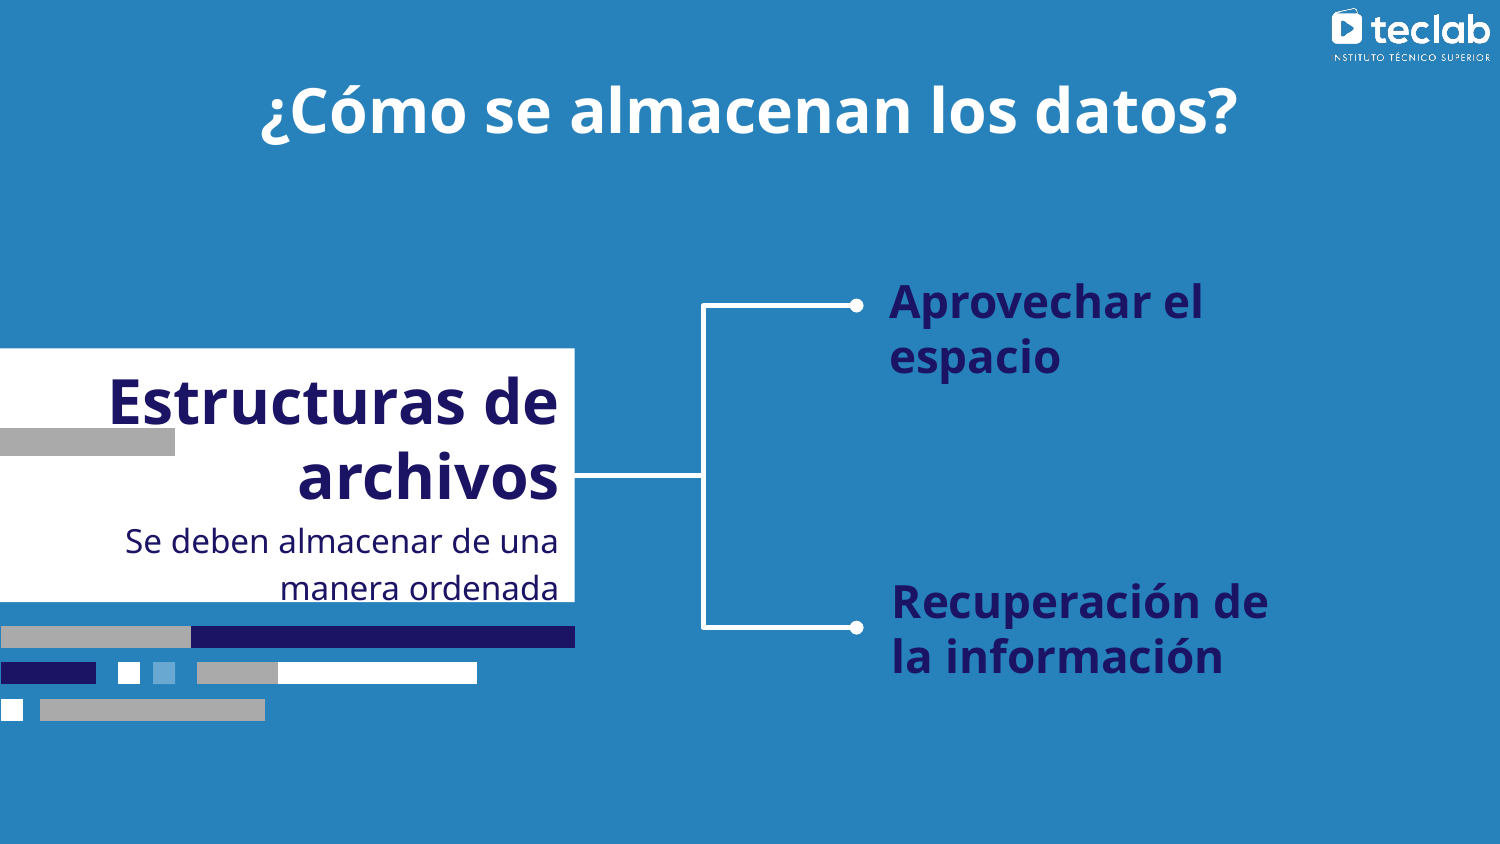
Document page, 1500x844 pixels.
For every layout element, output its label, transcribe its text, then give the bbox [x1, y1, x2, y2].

subtitle Se deben almacenar de una manera ordenada [84, 514, 544, 588]
text_box [0, 662, 96, 685]
text_box [40, 698, 265, 721]
text_box [192, 625, 575, 648]
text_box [549, 475, 857, 628]
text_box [549, 305, 857, 475]
text_box [196, 662, 279, 685]
text_box [118, 662, 141, 685]
title Recuperación de la información [876, 605, 1320, 651]
text_box [0, 625, 192, 648]
text_box [153, 662, 176, 685]
text_box [0, 348, 544, 404]
title ¿Cómo se almacenan los datos? [209, 56, 1291, 166]
text_box [0, 470, 544, 603]
text_box Aprovechar el espacio [874, 305, 1317, 351]
text_box [279, 662, 478, 685]
title Estructuras de archivos [0, 404, 544, 470]
text_box [0, 698, 23, 721]
picture [1330, 7, 1491, 62]
